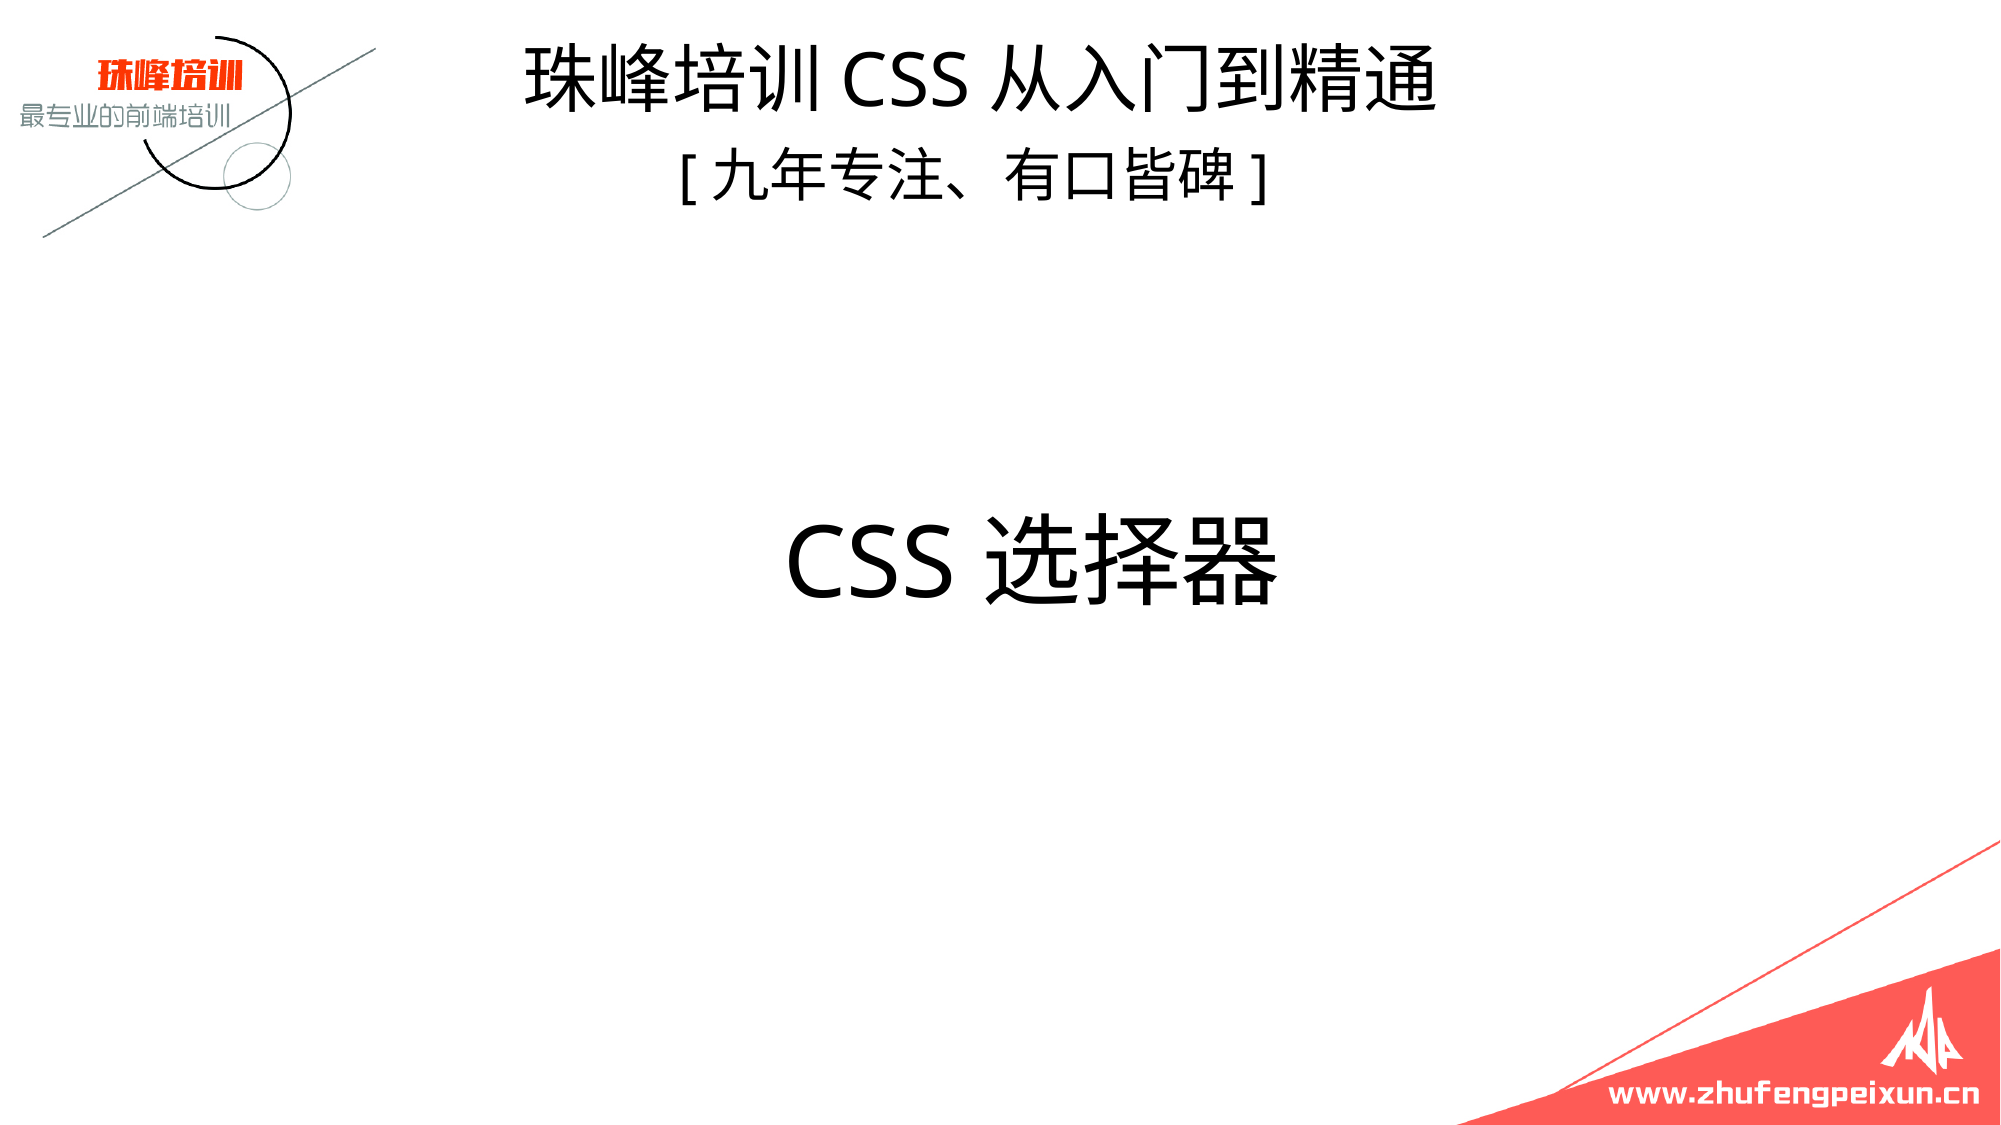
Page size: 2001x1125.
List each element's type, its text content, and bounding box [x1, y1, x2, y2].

text_box 珠峰培训CSS从入门到精通 [九年专注、有口皆碑] [507, 23, 1737, 264]
picture [1437, 796, 2001, 1125]
picture [18, 36, 376, 238]
title CSS选择器 [208, 288, 1857, 658]
